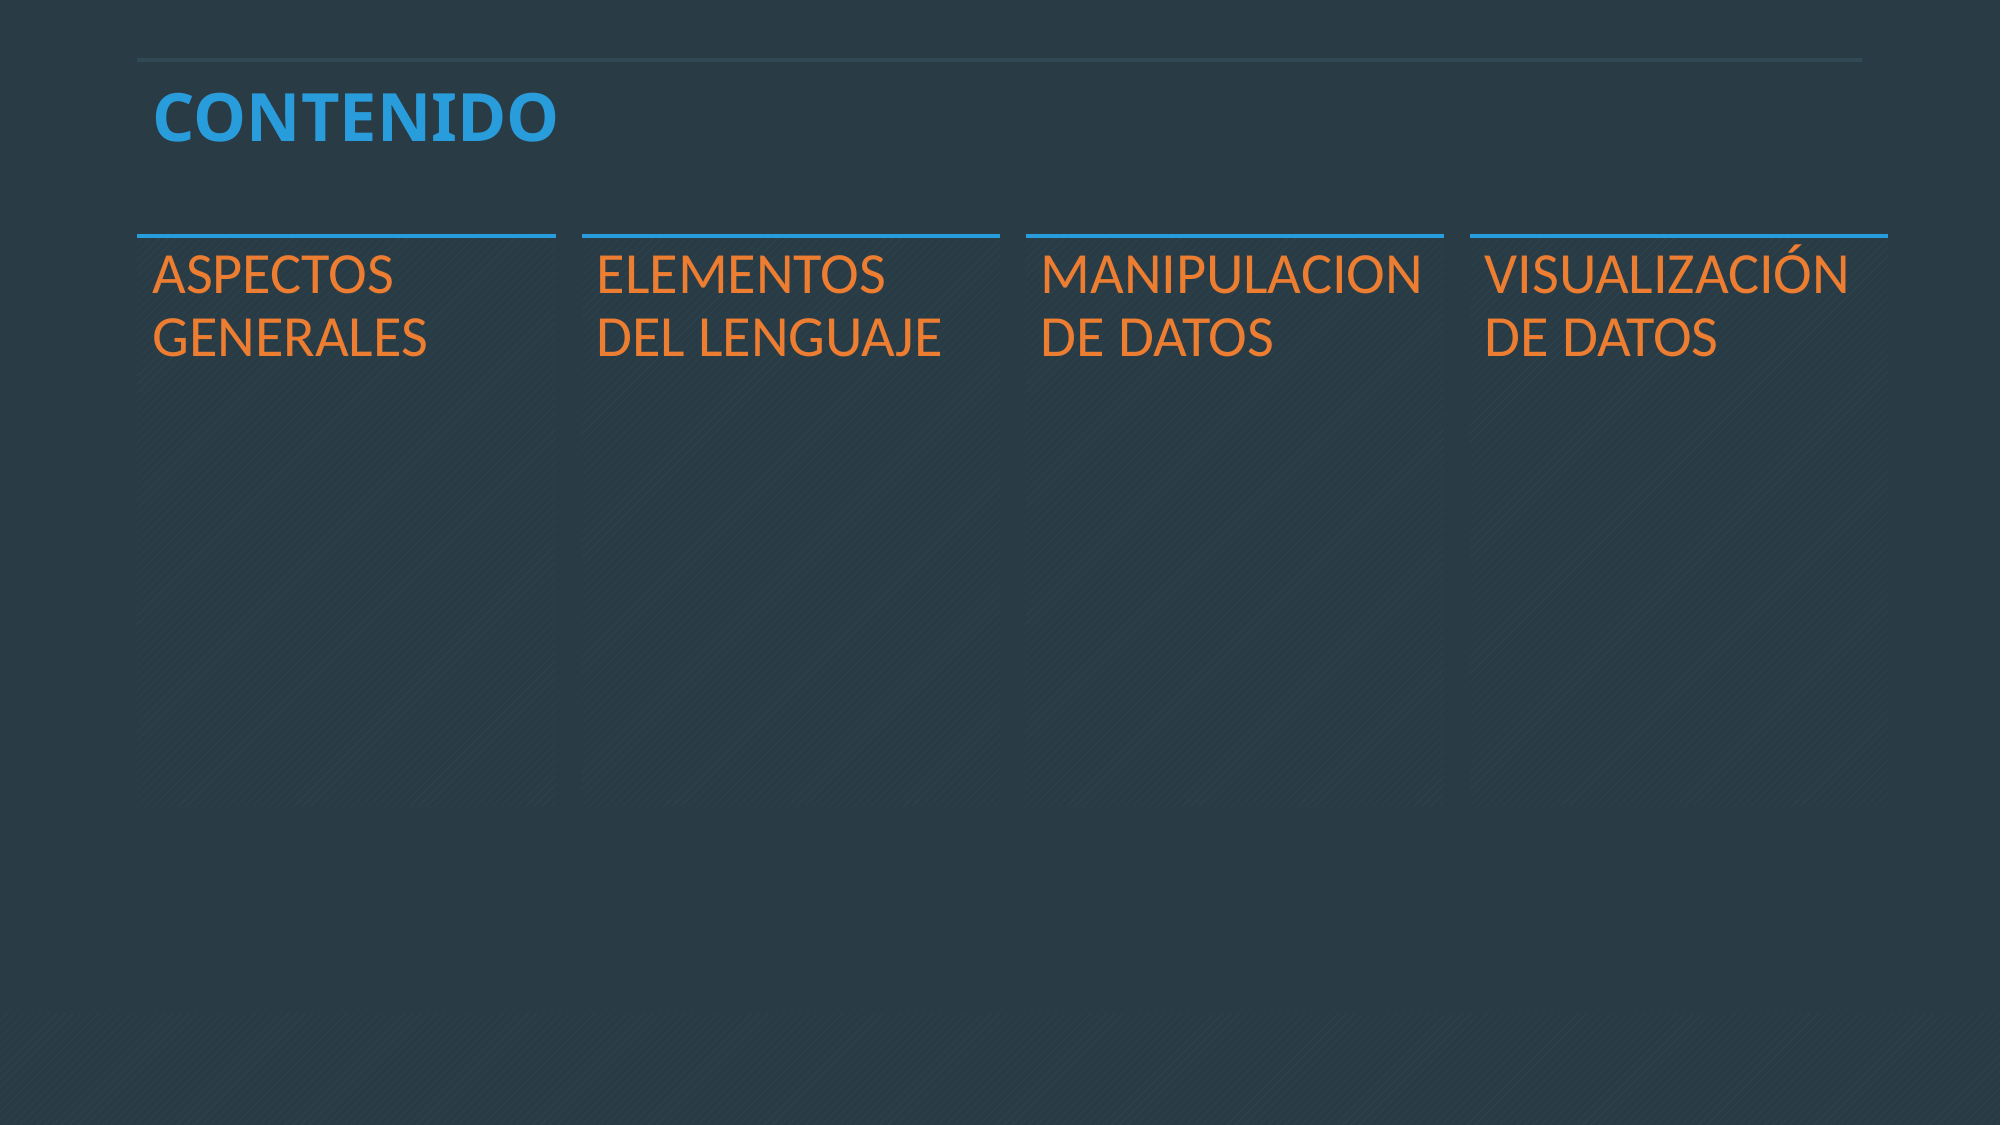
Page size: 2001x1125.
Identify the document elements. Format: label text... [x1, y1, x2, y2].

text_box ELEMENTOS DEL LENGUAJE [581, 237, 1000, 807]
text_box MANIPULACION DE DATOS [1025, 237, 1445, 807]
list ASPECTOS GENERALES [137, 238, 556, 807]
text_box VISUALIZACIÓN DE DATOS [1469, 237, 1889, 807]
title CONTENIDO [137, 59, 1863, 181]
